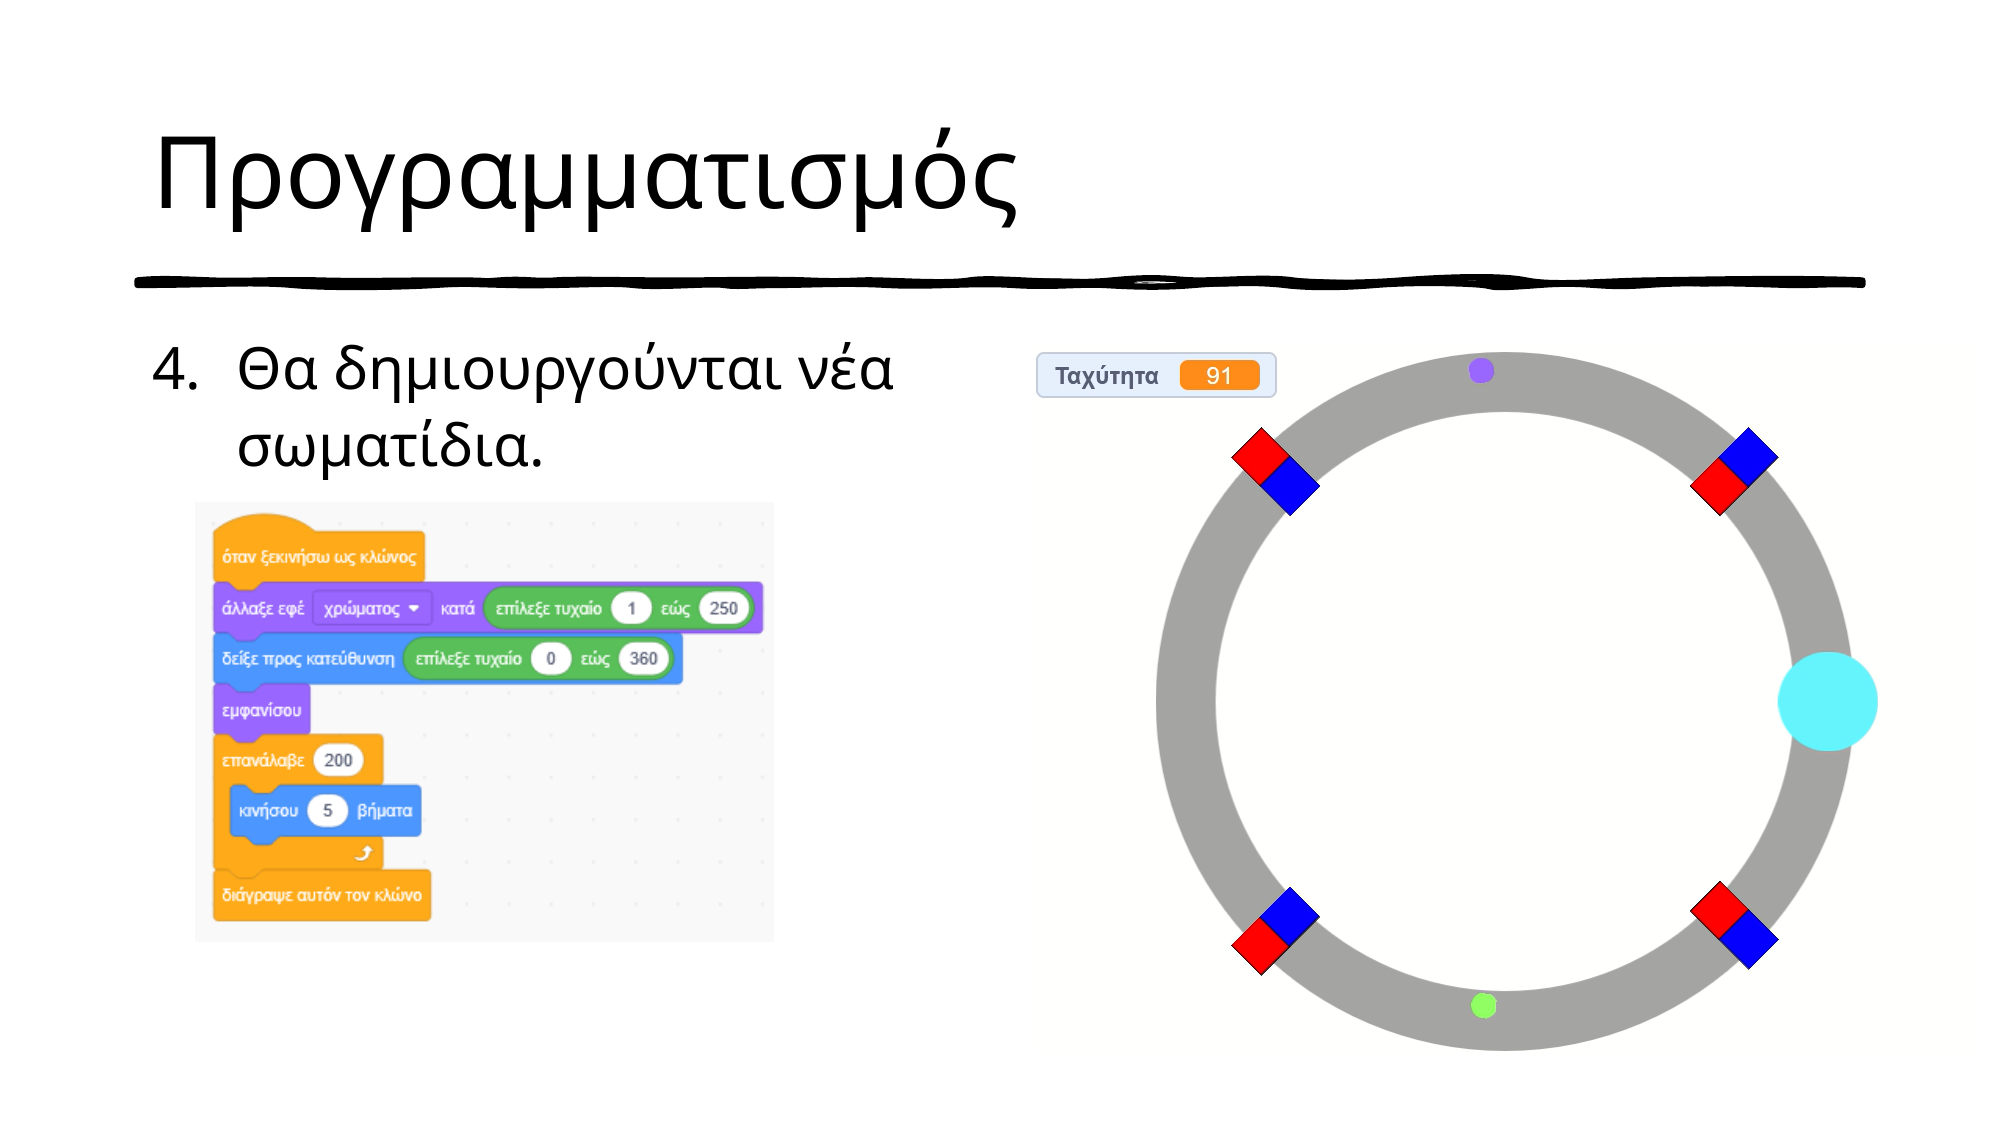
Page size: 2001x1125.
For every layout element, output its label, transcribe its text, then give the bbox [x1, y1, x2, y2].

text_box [1033, 342, 1977, 1052]
list Θα δημιουργούνται νέα σωματίδια. [137, 316, 1035, 1014]
picture [195, 502, 774, 942]
title Προγραμματισμός [137, 59, 1863, 278]
